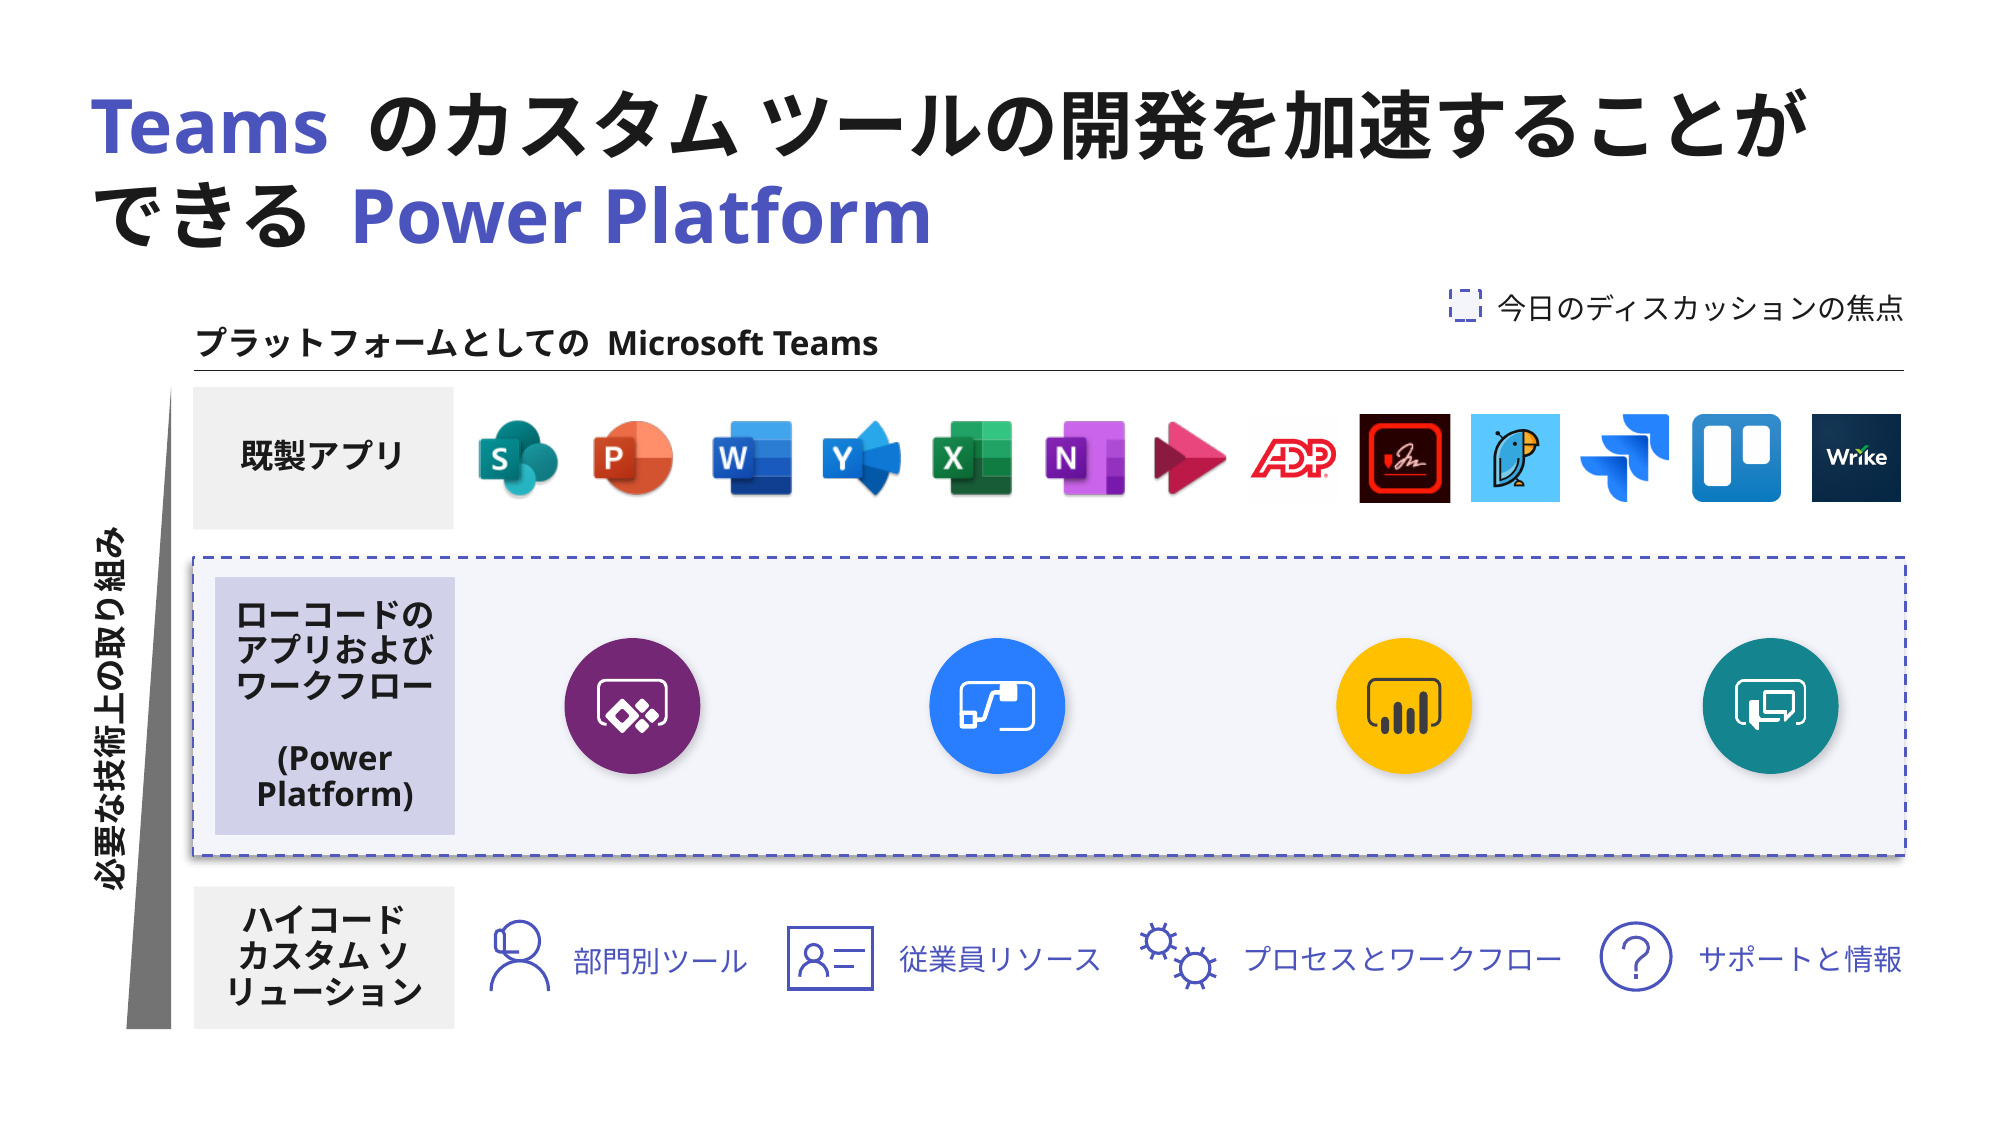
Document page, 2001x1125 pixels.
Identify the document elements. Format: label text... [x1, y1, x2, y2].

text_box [193, 886, 1930, 1030]
text_box [1450, 290, 1481, 321]
title Teams のカスタム ツールの開発を加速することができる Power Platform [90, 52, 1813, 298]
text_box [192, 556, 1906, 857]
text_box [564, 637, 701, 775]
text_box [1336, 637, 1473, 775]
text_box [929, 637, 1066, 775]
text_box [192, 376, 1902, 540]
text_box 今日のディスカッションの焦点 [1497, 294, 1916, 326]
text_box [194, 326, 1905, 371]
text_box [93, 386, 172, 1030]
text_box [1702, 637, 1839, 775]
